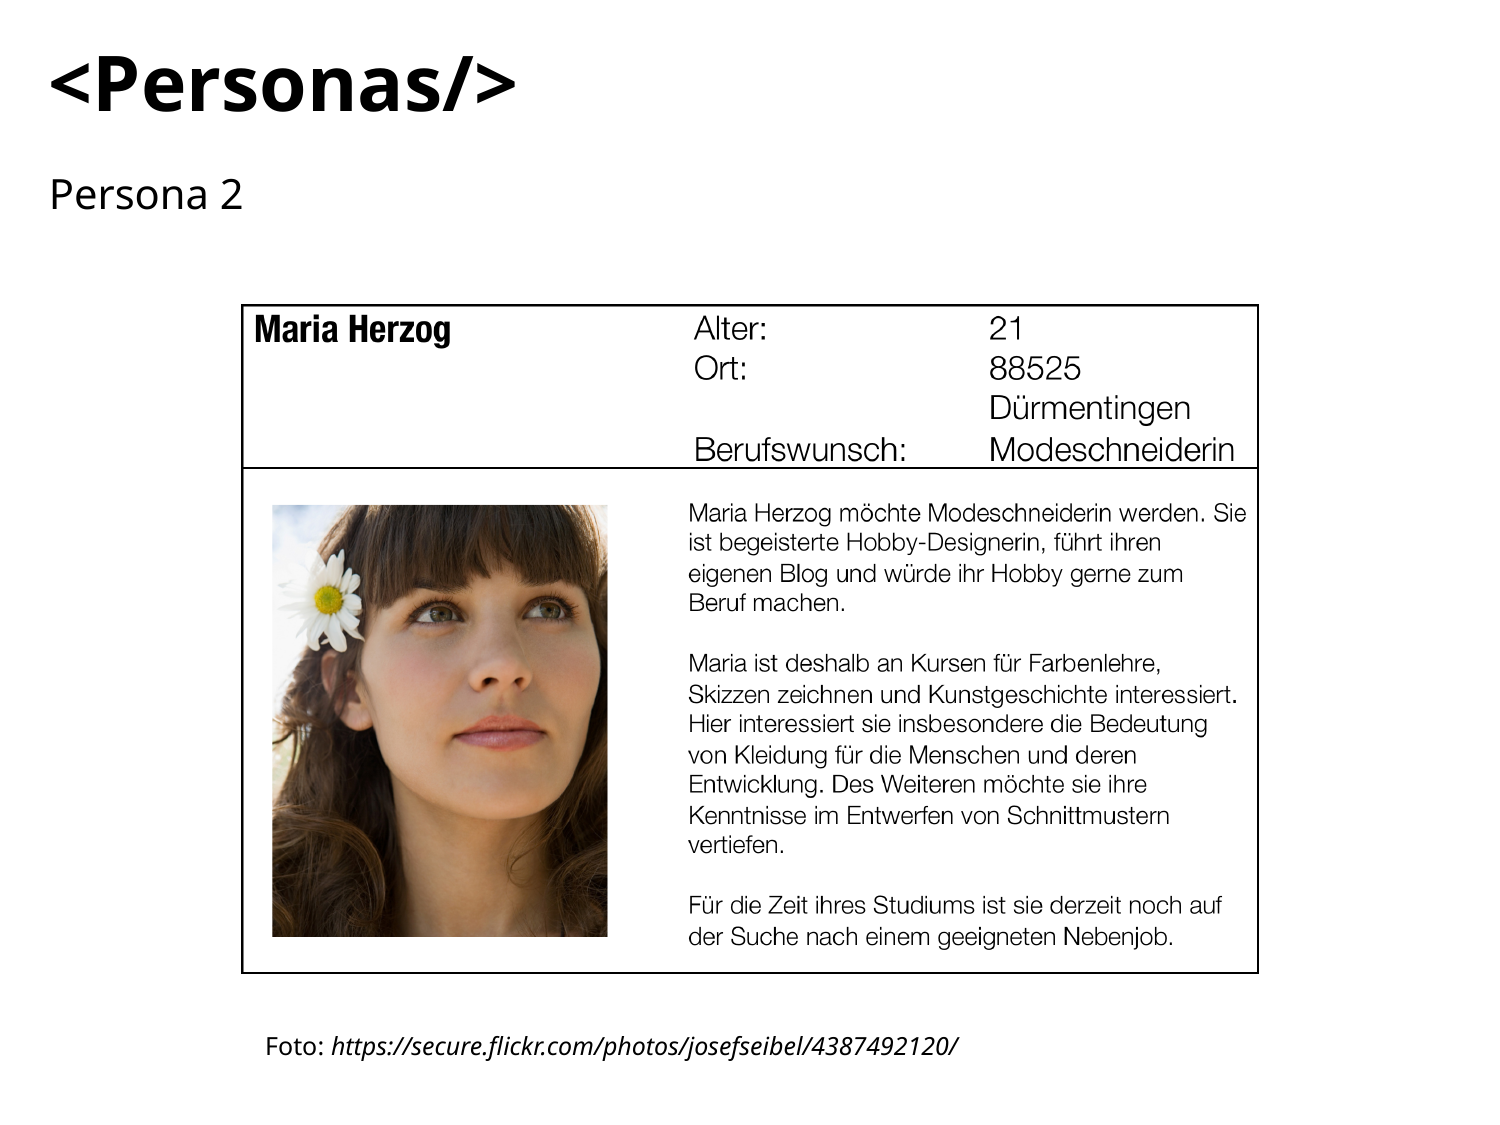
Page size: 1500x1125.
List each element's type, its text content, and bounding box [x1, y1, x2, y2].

list Persona 2 [33, 135, 1468, 200]
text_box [241, 304, 1259, 1024]
text_box Foto: https://secure.flickr.com/photos/josefseibel/4387492120/ [250, 1033, 981, 1069]
title <Personas/> [33, 26, 1468, 135]
